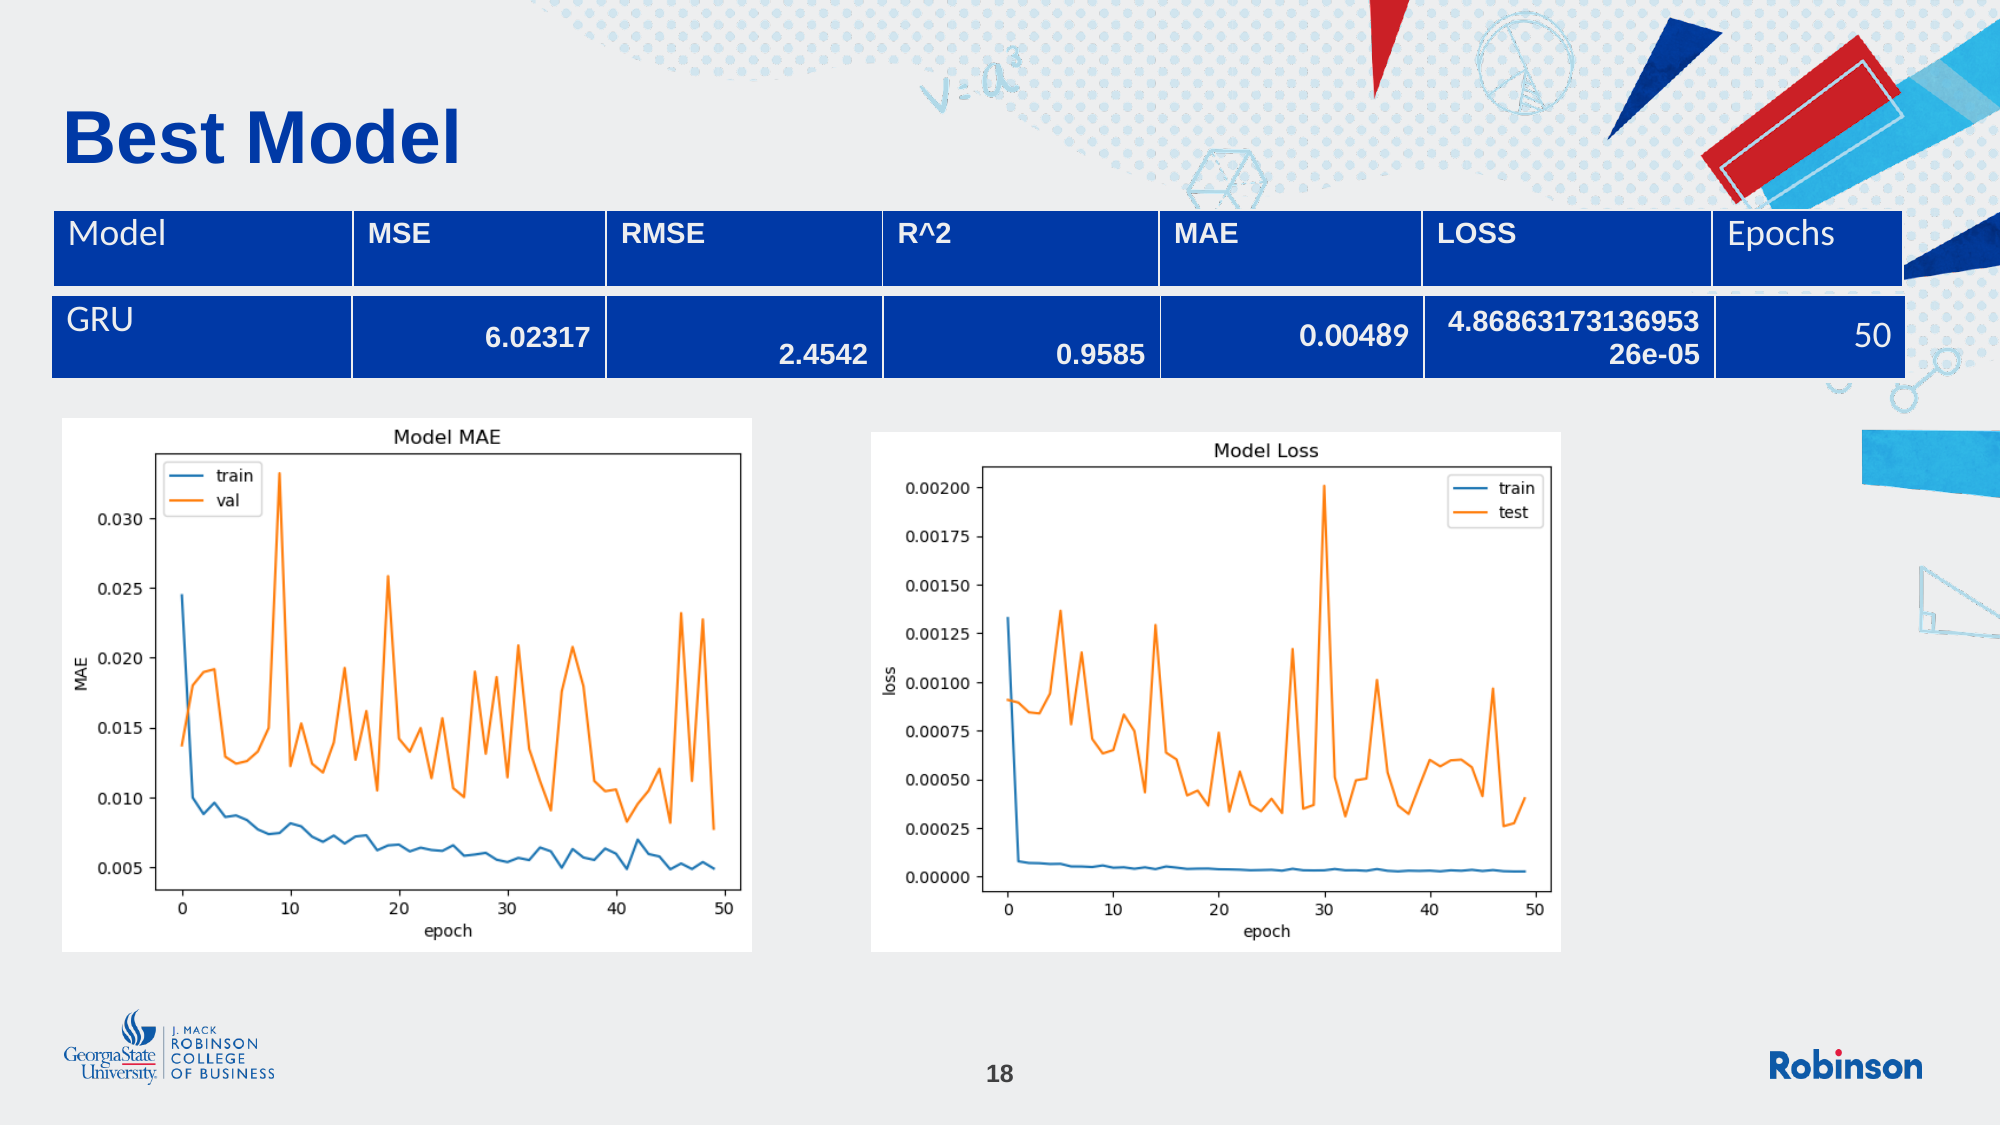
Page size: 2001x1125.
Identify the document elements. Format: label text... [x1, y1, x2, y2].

table_header 50 [1716, 296, 1905, 378]
table_header 6.02317 [353, 296, 605, 378]
title Best Model [62, 0, 1938, 180]
table_header MSE [354, 211, 605, 286]
picture [0, 0, 2000, 1125]
table_header 0.00489 [1161, 296, 1423, 378]
table_header 4.8686317313695326e-05 [1425, 296, 1714, 378]
table_header Epochs [1713, 211, 1902, 286]
slide_number 18 [774, 1042, 1225, 1103]
table_header RMSE [607, 211, 882, 286]
table_header MAE [1160, 211, 1421, 286]
table_header LOSS [1423, 211, 1711, 286]
table_header 0.9585 [884, 296, 1160, 378]
table_header 2.4542 [607, 296, 882, 378]
table_header Model [54, 211, 352, 286]
table_header GRU [52, 296, 351, 378]
table_header R^2 [883, 211, 1158, 286]
